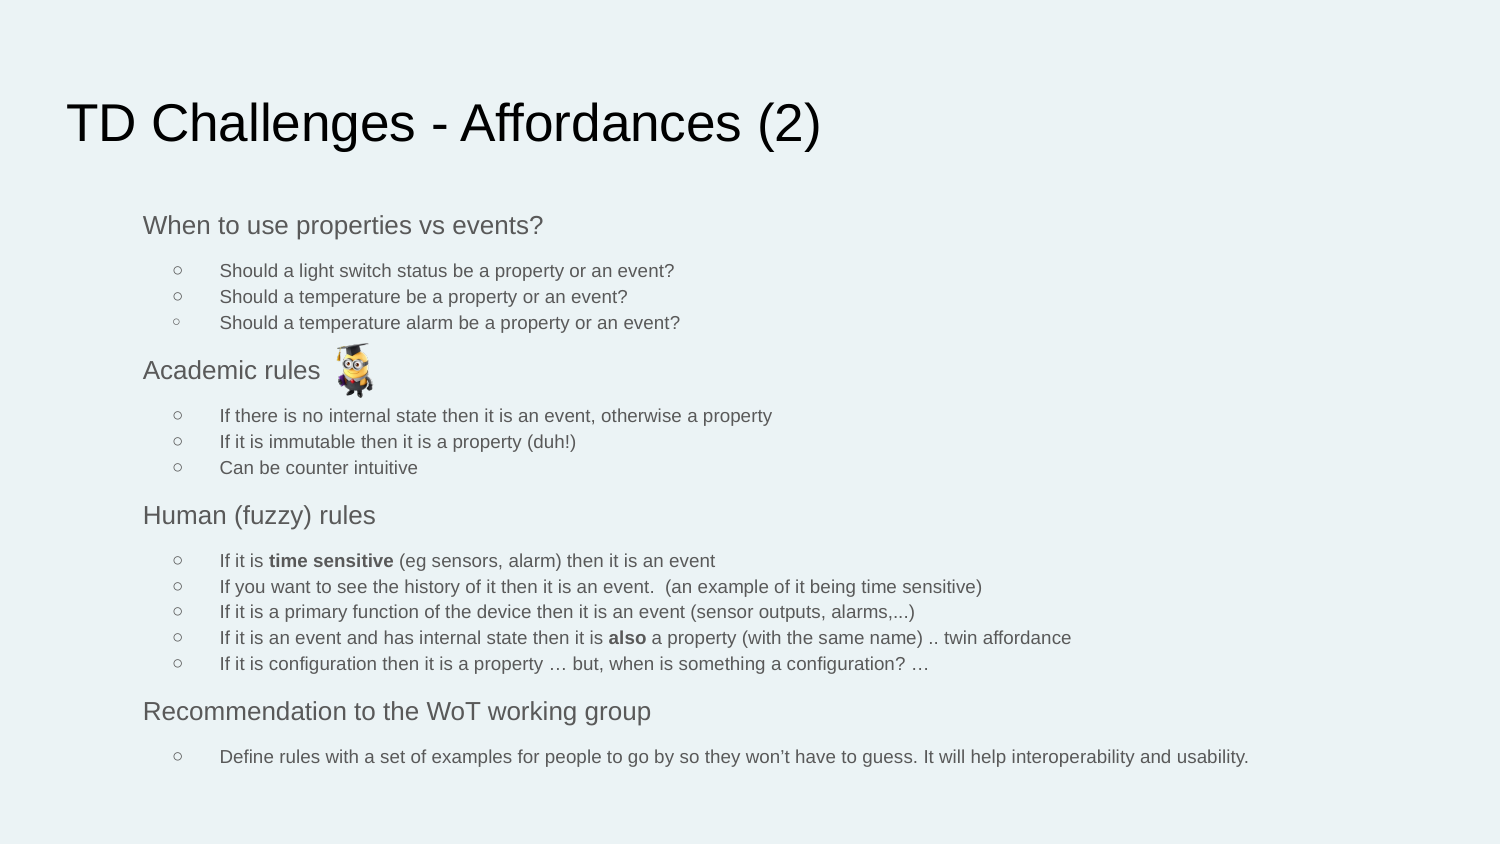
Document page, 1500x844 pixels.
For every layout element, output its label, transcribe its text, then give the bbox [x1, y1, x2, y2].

list When to use properties vs events? Should a light switch status be a property or an event? Should a temperature be a property or an event? Should a temperature alarm be a property or an event? Academic rules If there is no internal state then it is an event, otherwise a property If it is immutable then it is a property (duh!) Can be counter intuitive Human (fuzzy) rules If it is time sensitive (eg sensors, alarm) then it is an event If you want to see the history of it then it is an event. (an example of it being time sensitive) If it is a primary function of the device then it is an event (sensor outputs, alarms,...) If it is an event and has internal state then it is also a property (with the same name) .. twin affordance If it is configuration then it is a property … but, when is something a configuration? … Recommendation to the WoT working group Define rules with a set of examples for people to go by so they won’t have to guess. It will help interoperability and usability. [51, 189, 1449, 789]
title TD Challenges - Affordances (2) [51, 72, 1449, 167]
picture [312, 330, 396, 414]
